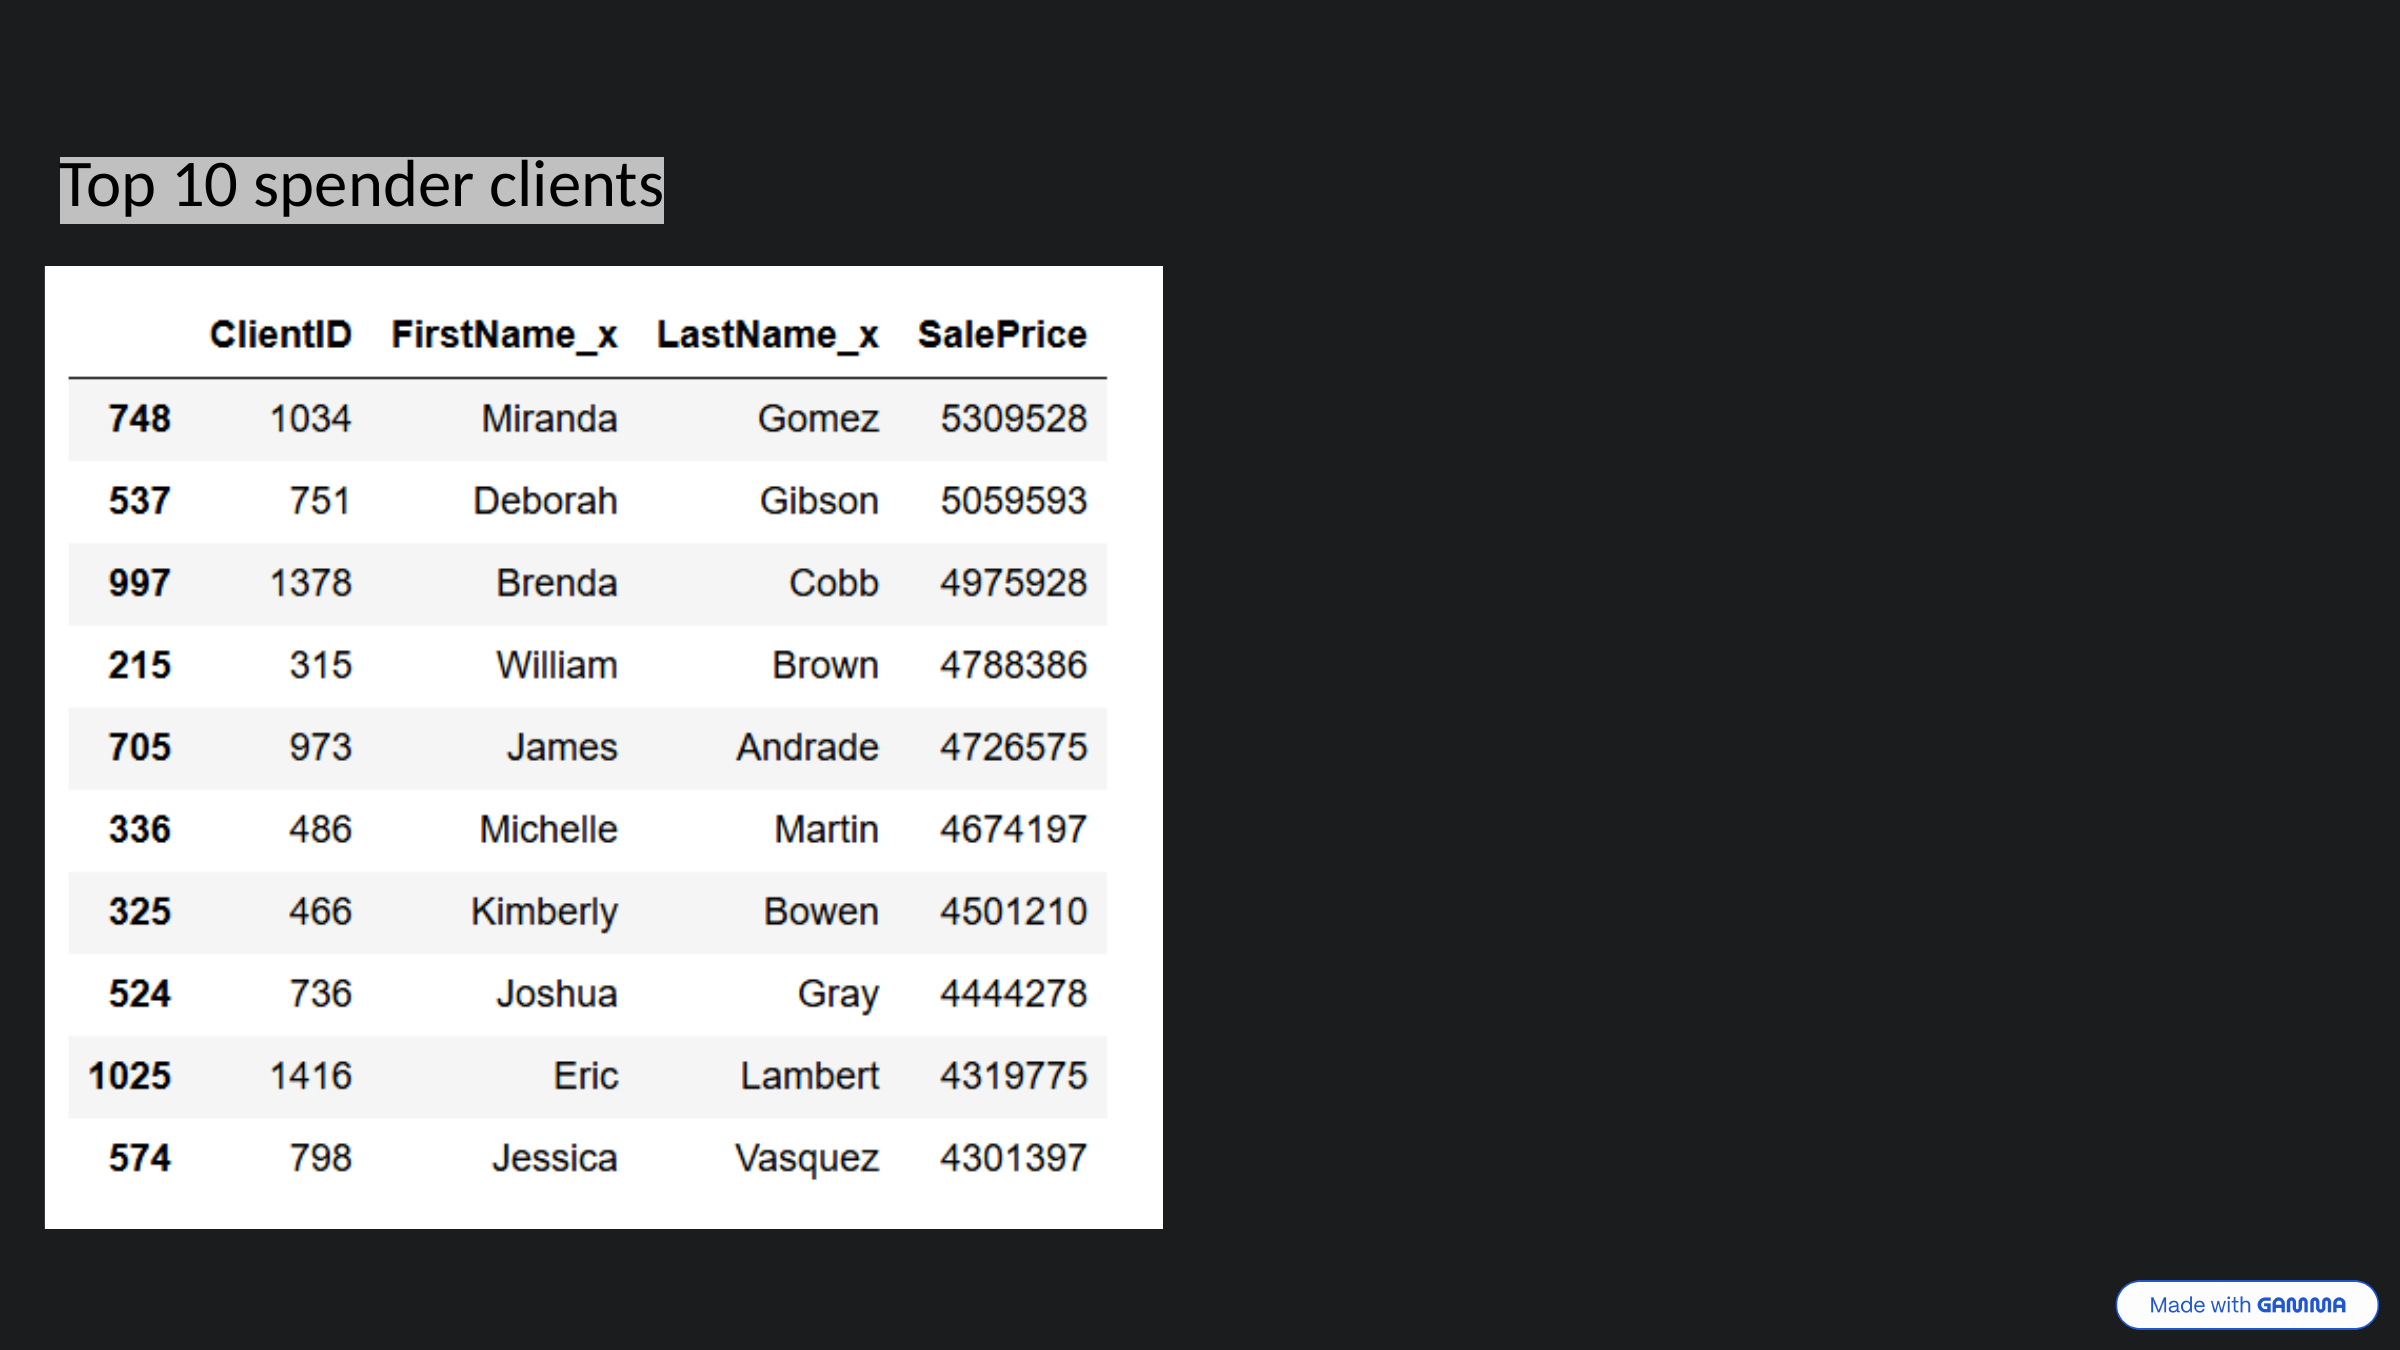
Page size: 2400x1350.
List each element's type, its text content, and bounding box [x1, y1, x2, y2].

text_box Top 10 spender clients [44, 132, 1245, 228]
picture [44, 266, 1163, 1229]
picture [2106, 1271, 2389, 1339]
